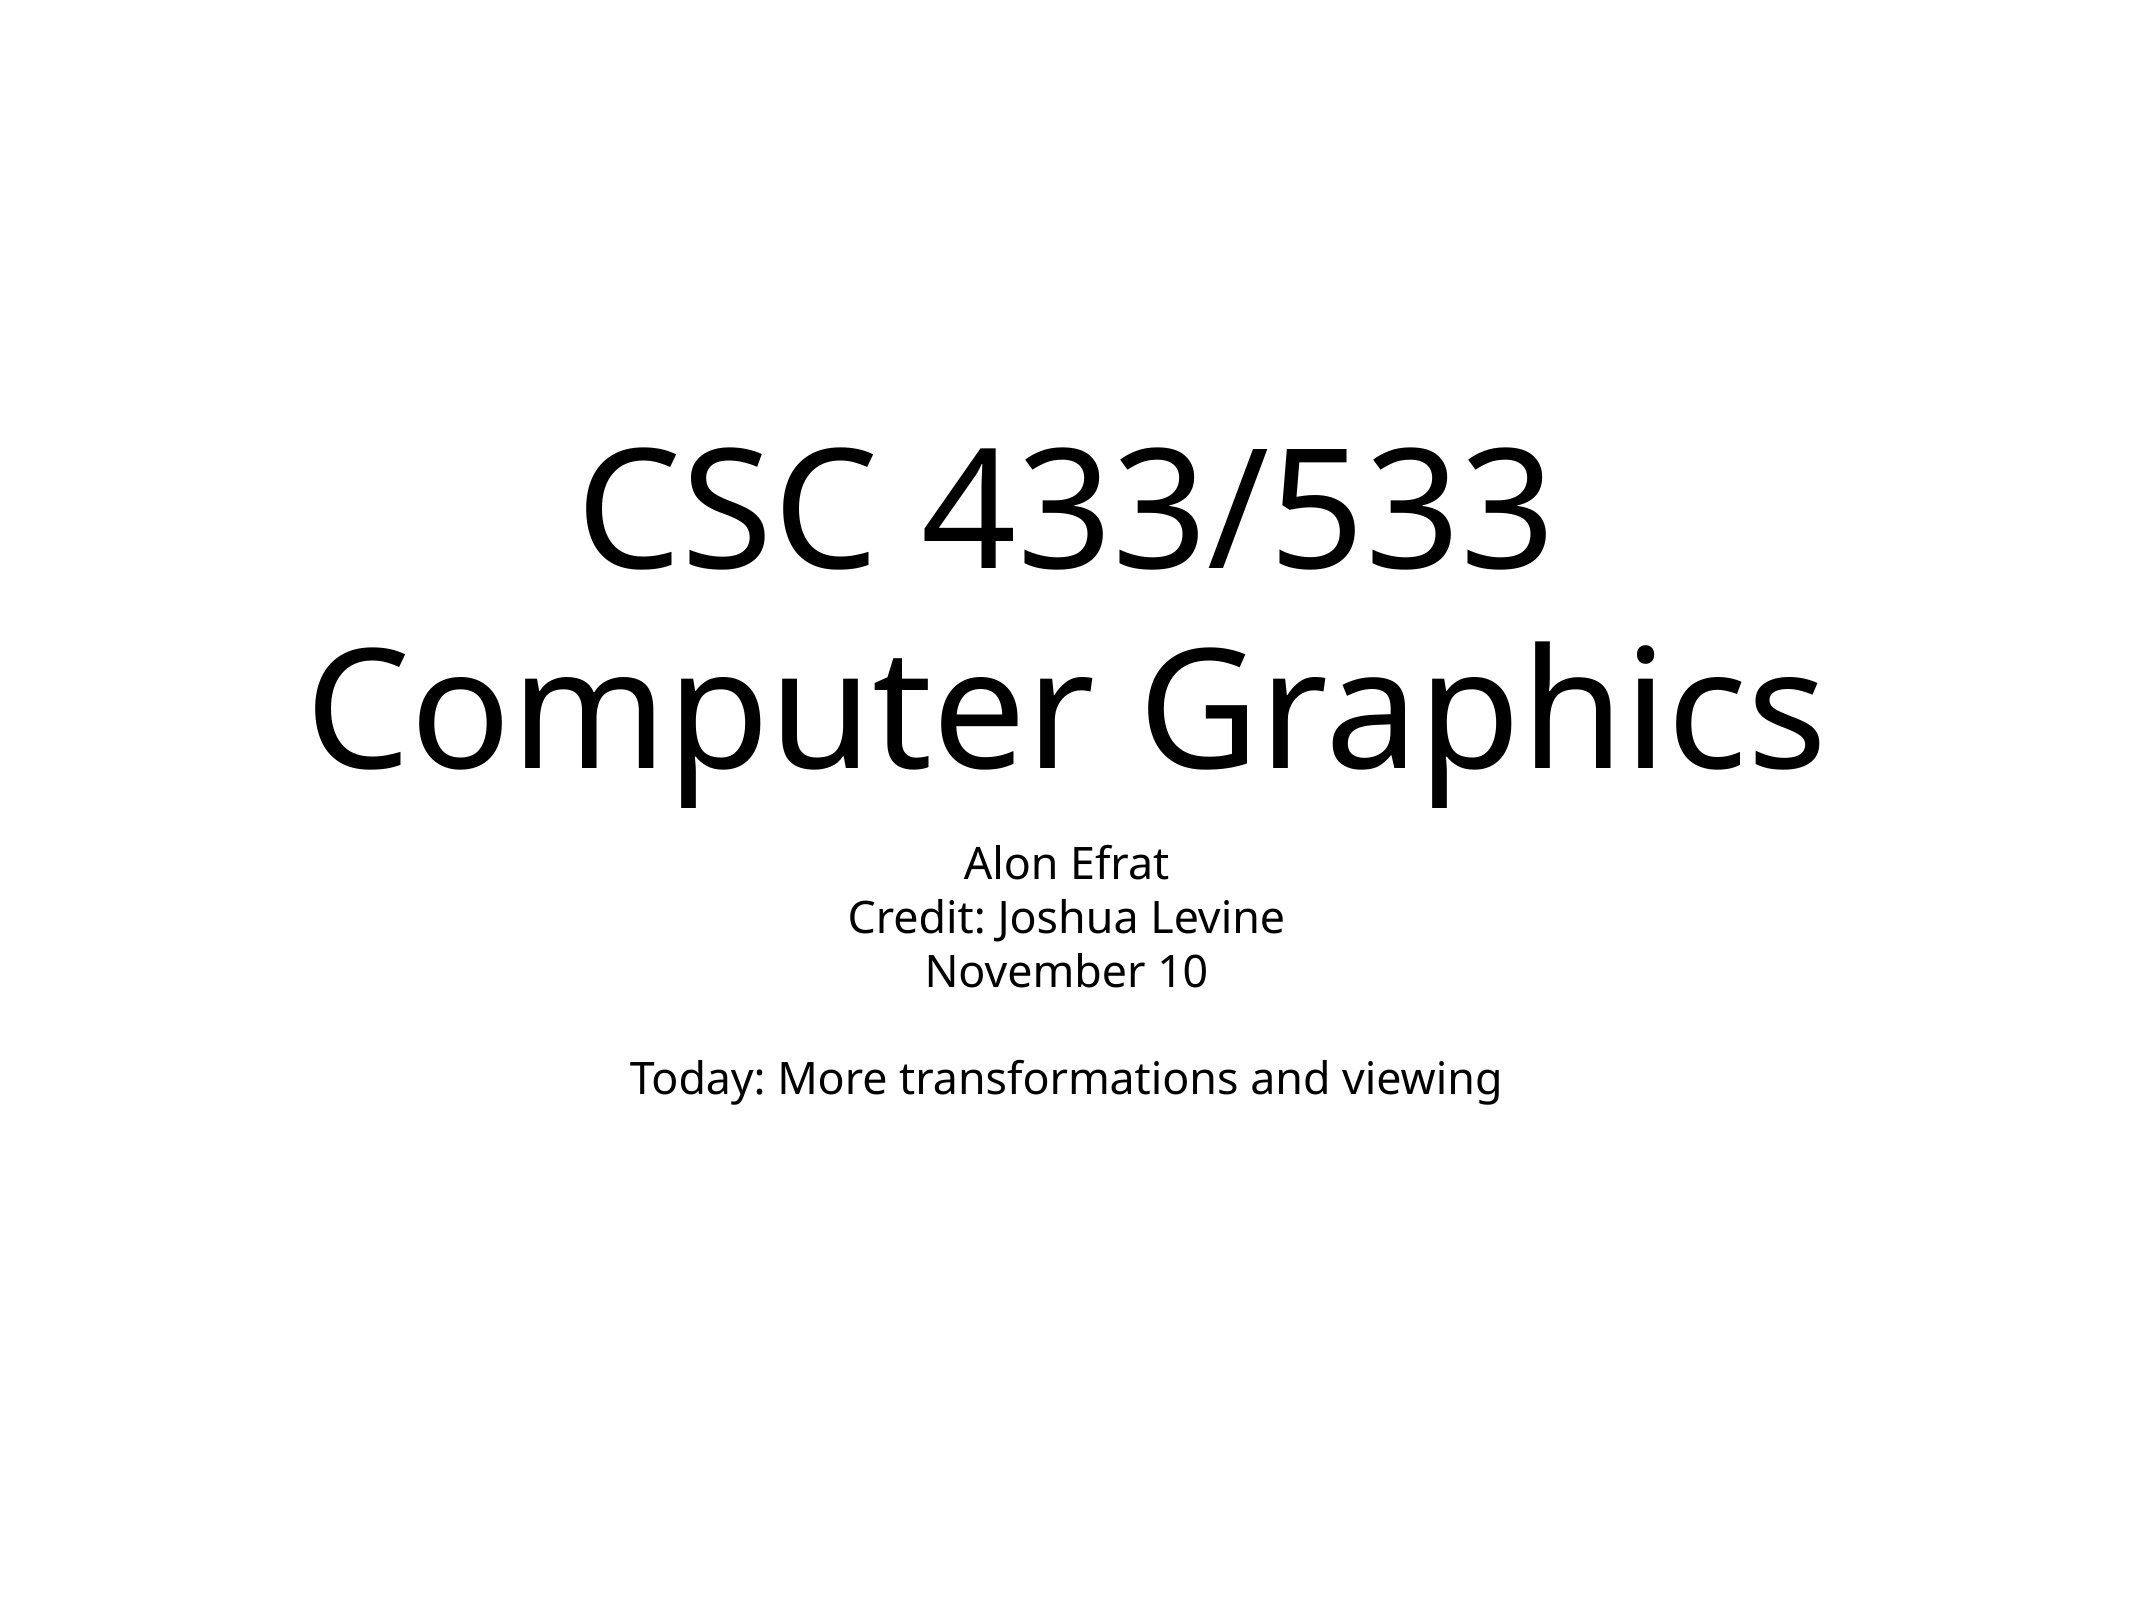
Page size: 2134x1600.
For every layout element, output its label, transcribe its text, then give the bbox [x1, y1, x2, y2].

title CSC 433/533 Computer Graphics [207, 268, 1926, 811]
subtitle Alon Efrat Credit: Joshua Levine November 10 Today: More transformations and viewing [207, 826, 1926, 1171]
